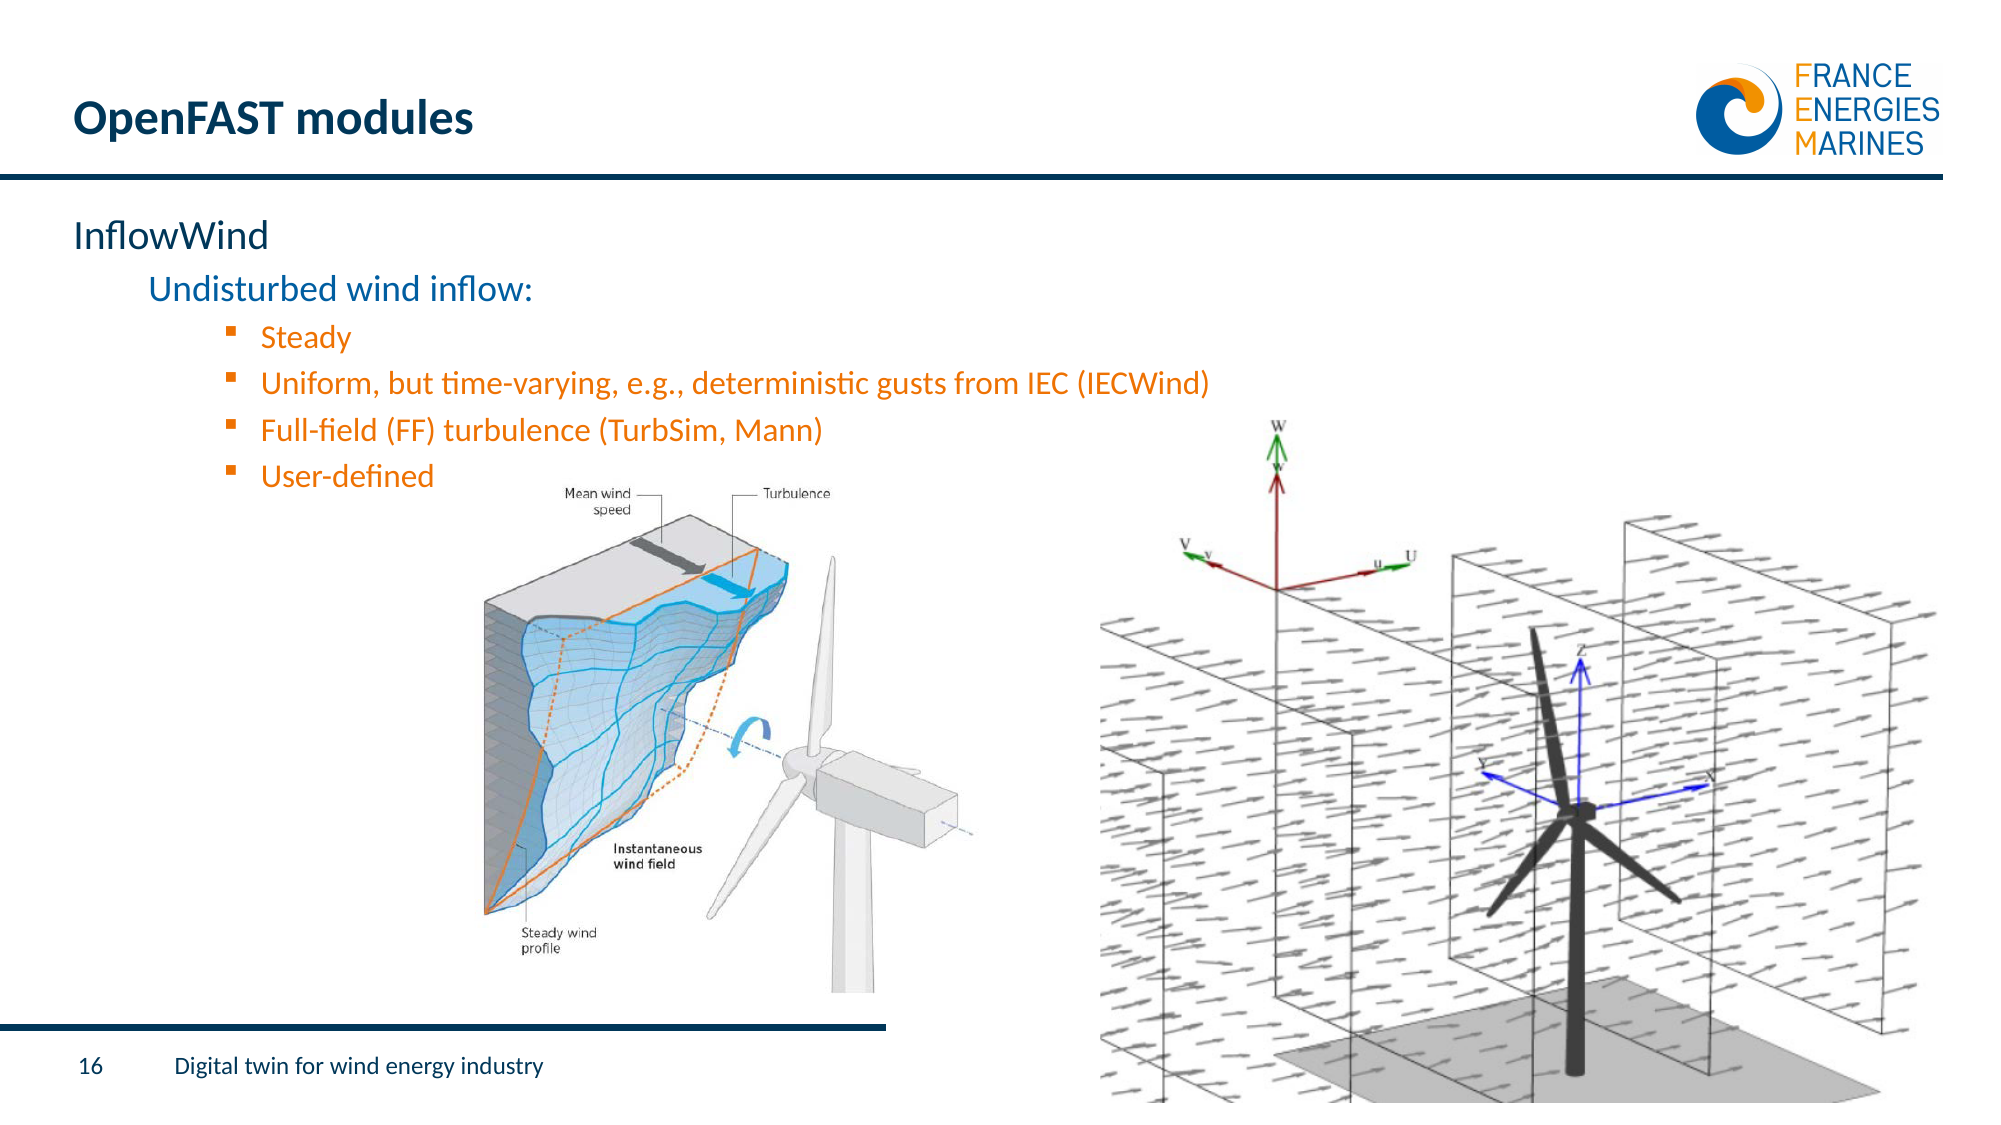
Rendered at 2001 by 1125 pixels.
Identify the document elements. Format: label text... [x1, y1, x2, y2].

slide_number 16 [63, 1042, 142, 1103]
footer Digital twin for wind energy industry [159, 1042, 878, 1103]
title OpenFAST modules [58, 60, 1649, 177]
picture [1696, 63, 1943, 155]
list InflowWind Undisturbed wind inflow: Steady Uniform, but time-varying, e.g., deterministic gusts from IEC (IECWind) Full-field (FF) turbulence (TurbSim, Mann) User-defined [58, 206, 1943, 1014]
picture [1100, 410, 1943, 1103]
picture [474, 478, 989, 1003]
